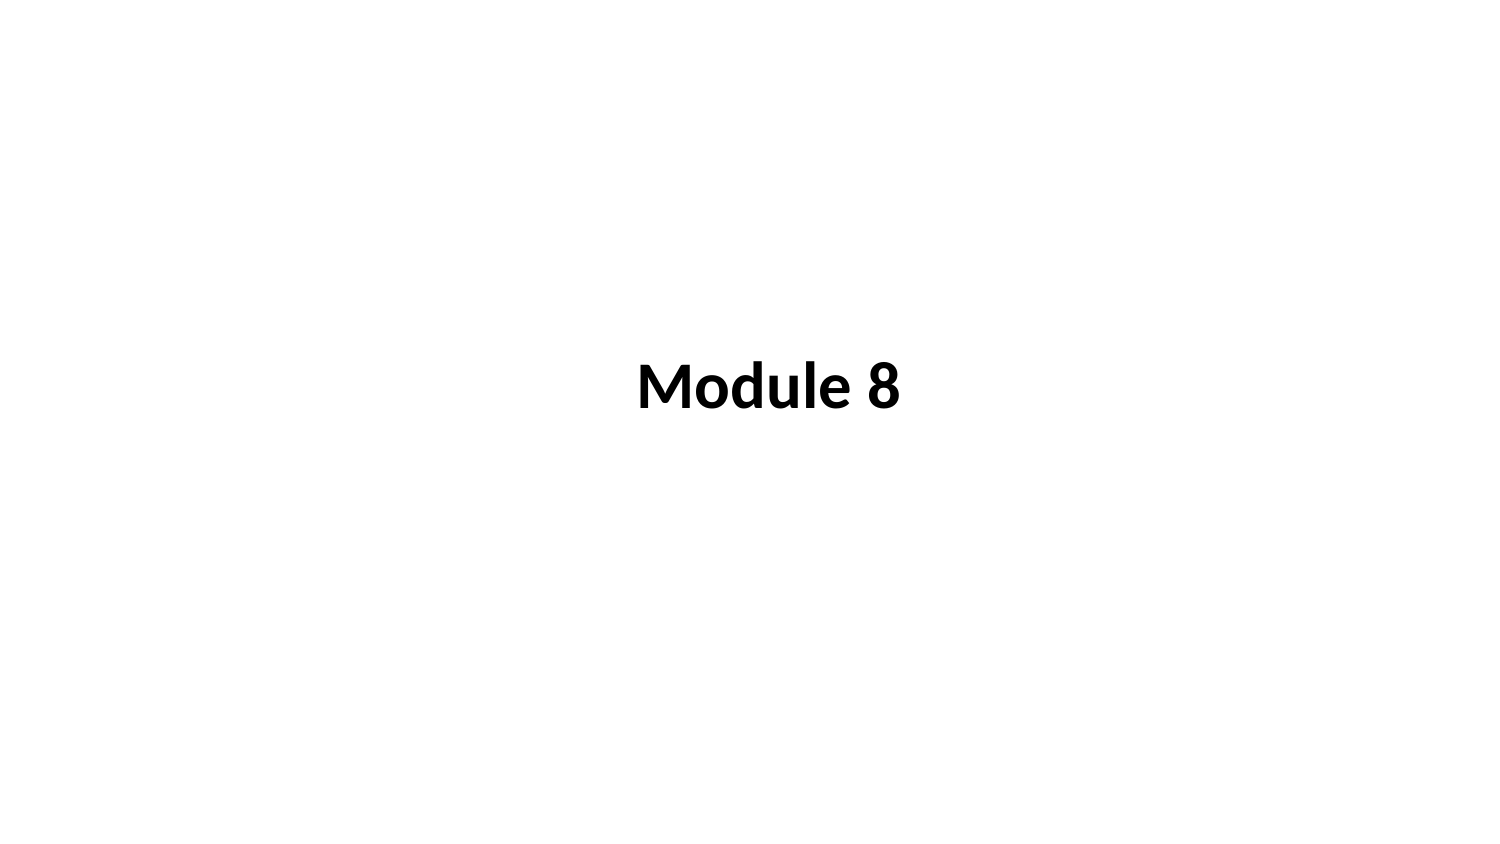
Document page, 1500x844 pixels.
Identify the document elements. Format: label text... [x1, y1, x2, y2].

text_box Module 8 [621, 334, 917, 429]
